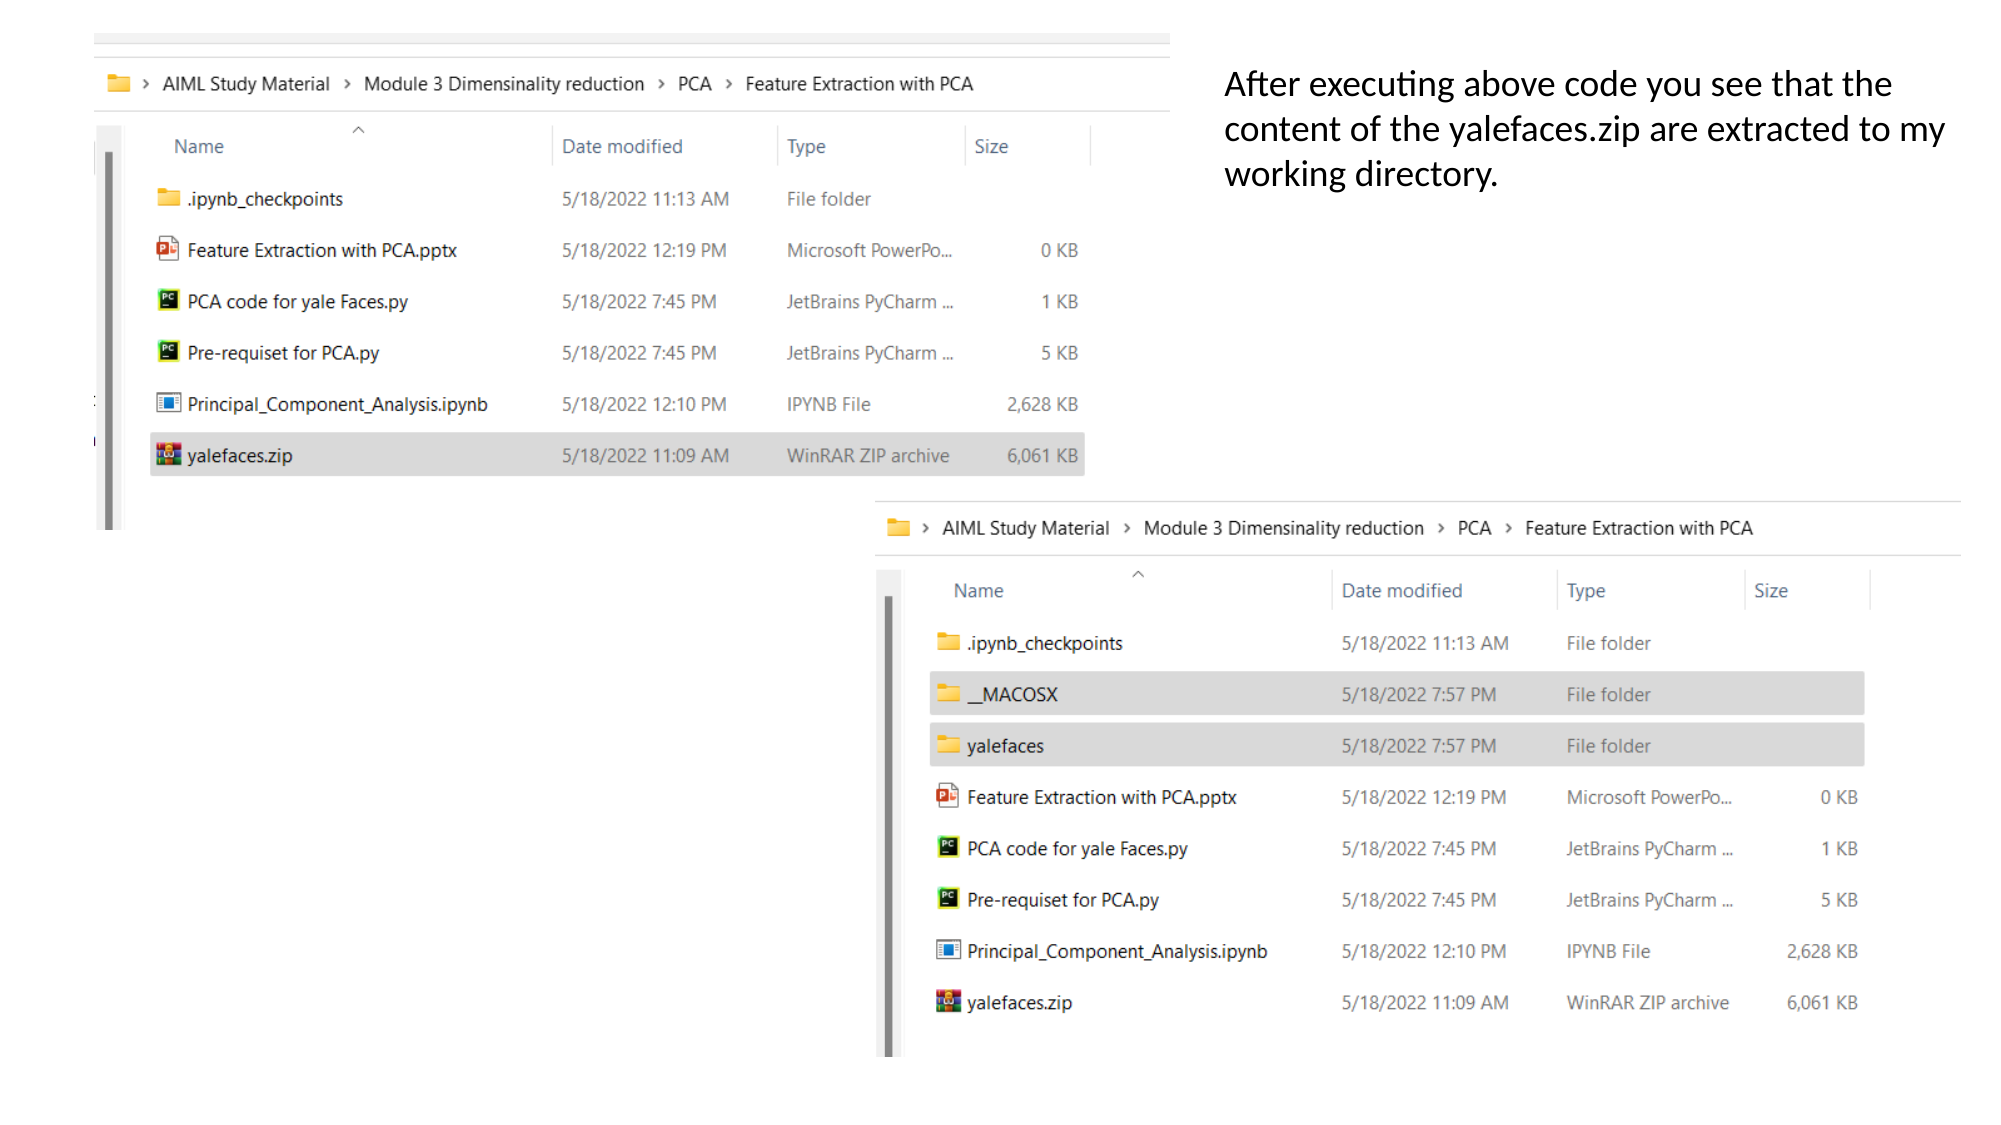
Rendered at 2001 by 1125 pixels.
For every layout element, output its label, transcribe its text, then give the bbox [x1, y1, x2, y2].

picture [94, 33, 1961, 1058]
text_box After executing above code you see that the content of the yalefaces.zip are extracted to my working directory. [1209, 51, 1976, 202]
